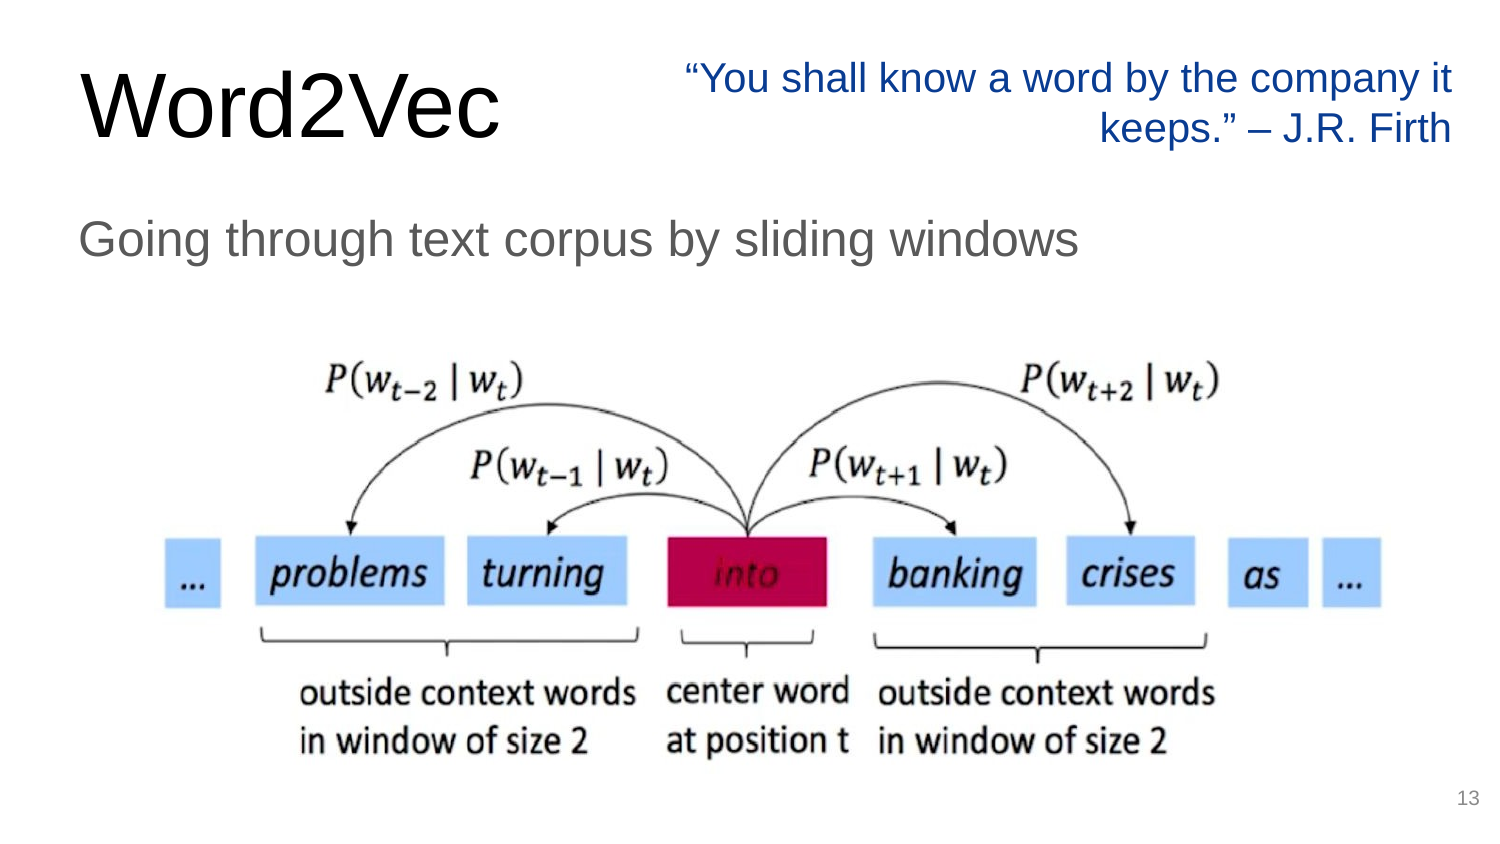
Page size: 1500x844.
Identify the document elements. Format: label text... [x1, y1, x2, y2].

picture [154, 352, 1391, 774]
title Word2Vec [58, 0, 600, 187]
text_box Going through text corpus by sliding windows [76, 204, 1391, 267]
slide_number 13 [1389, 764, 1480, 830]
text_box “You shall know a word by the company it keeps.” – J.R. Firth [585, 43, 1467, 158]
